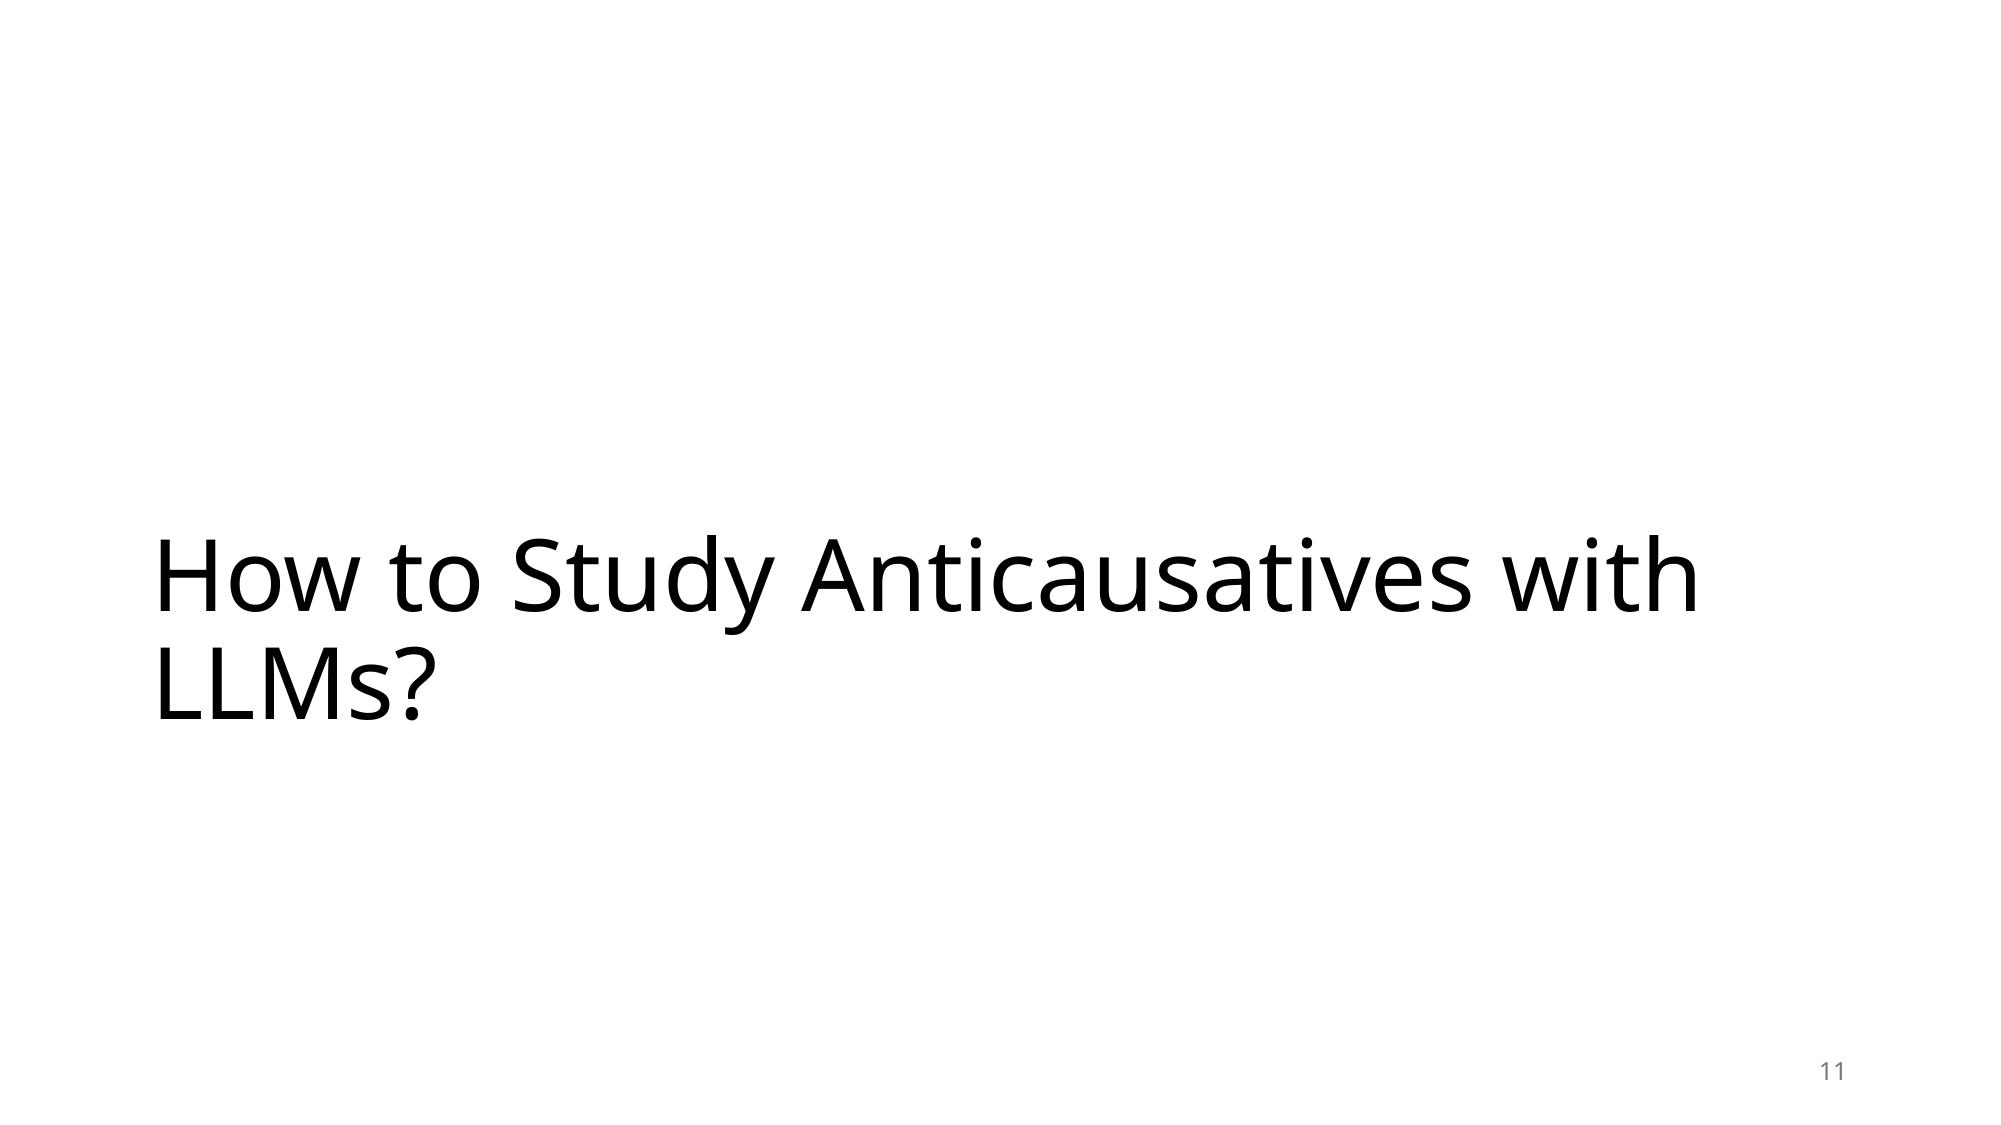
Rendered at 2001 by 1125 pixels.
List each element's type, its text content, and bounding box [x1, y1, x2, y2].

title How to Study Anticausatives with LLMs? [136, 280, 1862, 749]
slide_number 11 [1412, 1042, 1863, 1103]
